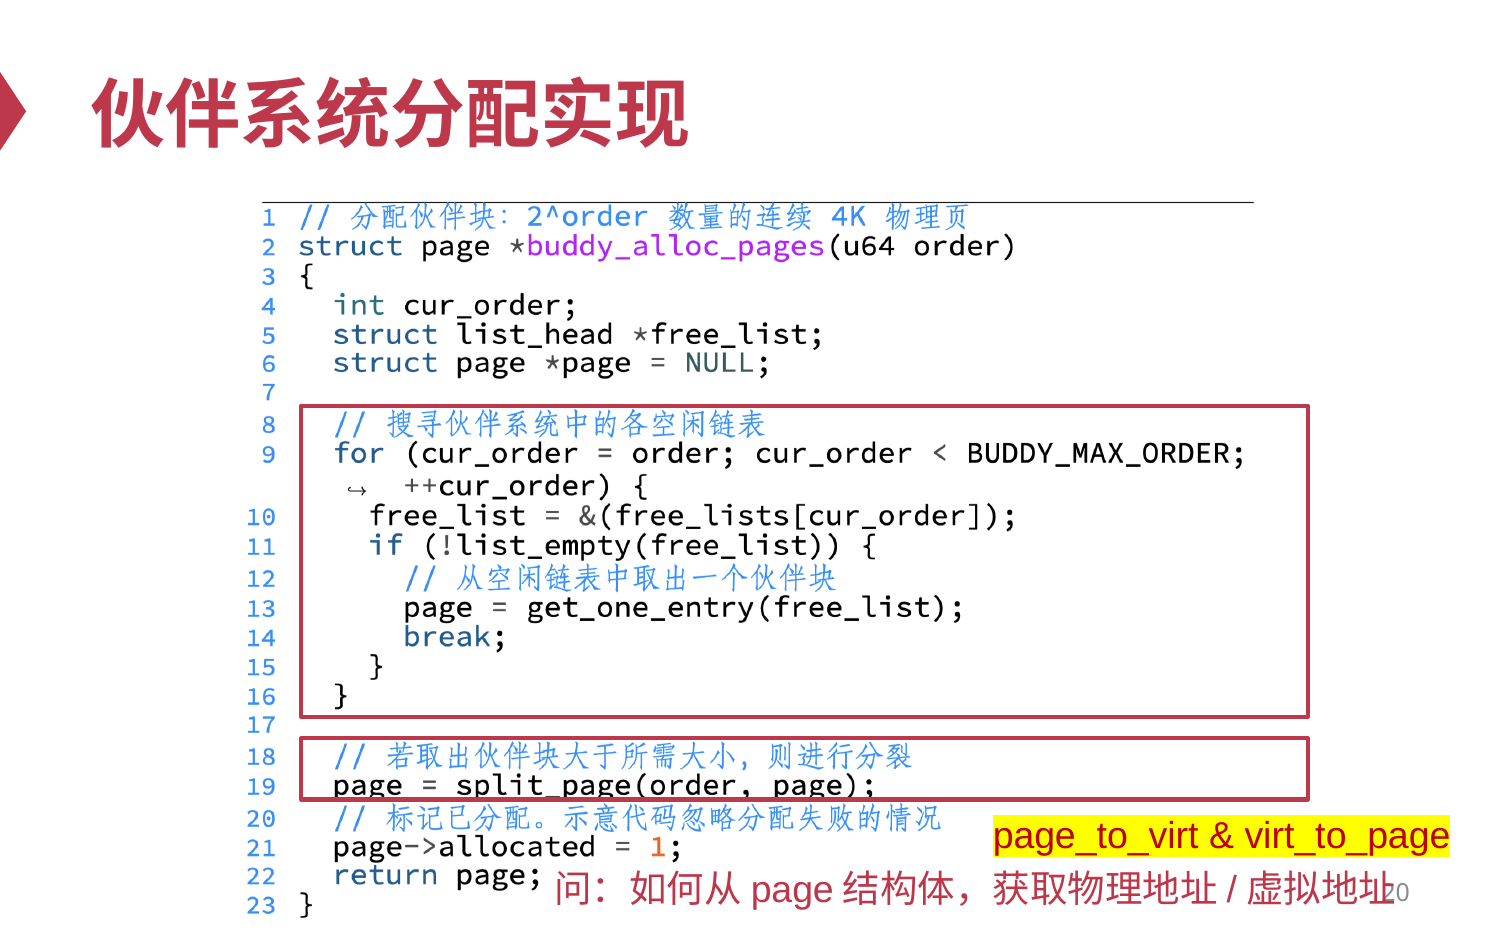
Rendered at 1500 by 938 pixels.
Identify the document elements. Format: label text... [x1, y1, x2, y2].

title 伙伴系统分配实现 [75, 37, 1425, 186]
text_box [1263, 404, 1310, 719]
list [241, 188, 1259, 924]
text_box [1263, 736, 1310, 802]
text_box page_to_virt & virt_to_page [1263, 803, 1466, 864]
slide_number 20 [1263, 868, 1425, 919]
text_box 问：如何从page结构体，获取物理地址/虚拟地址 [1263, 864, 1411, 918]
